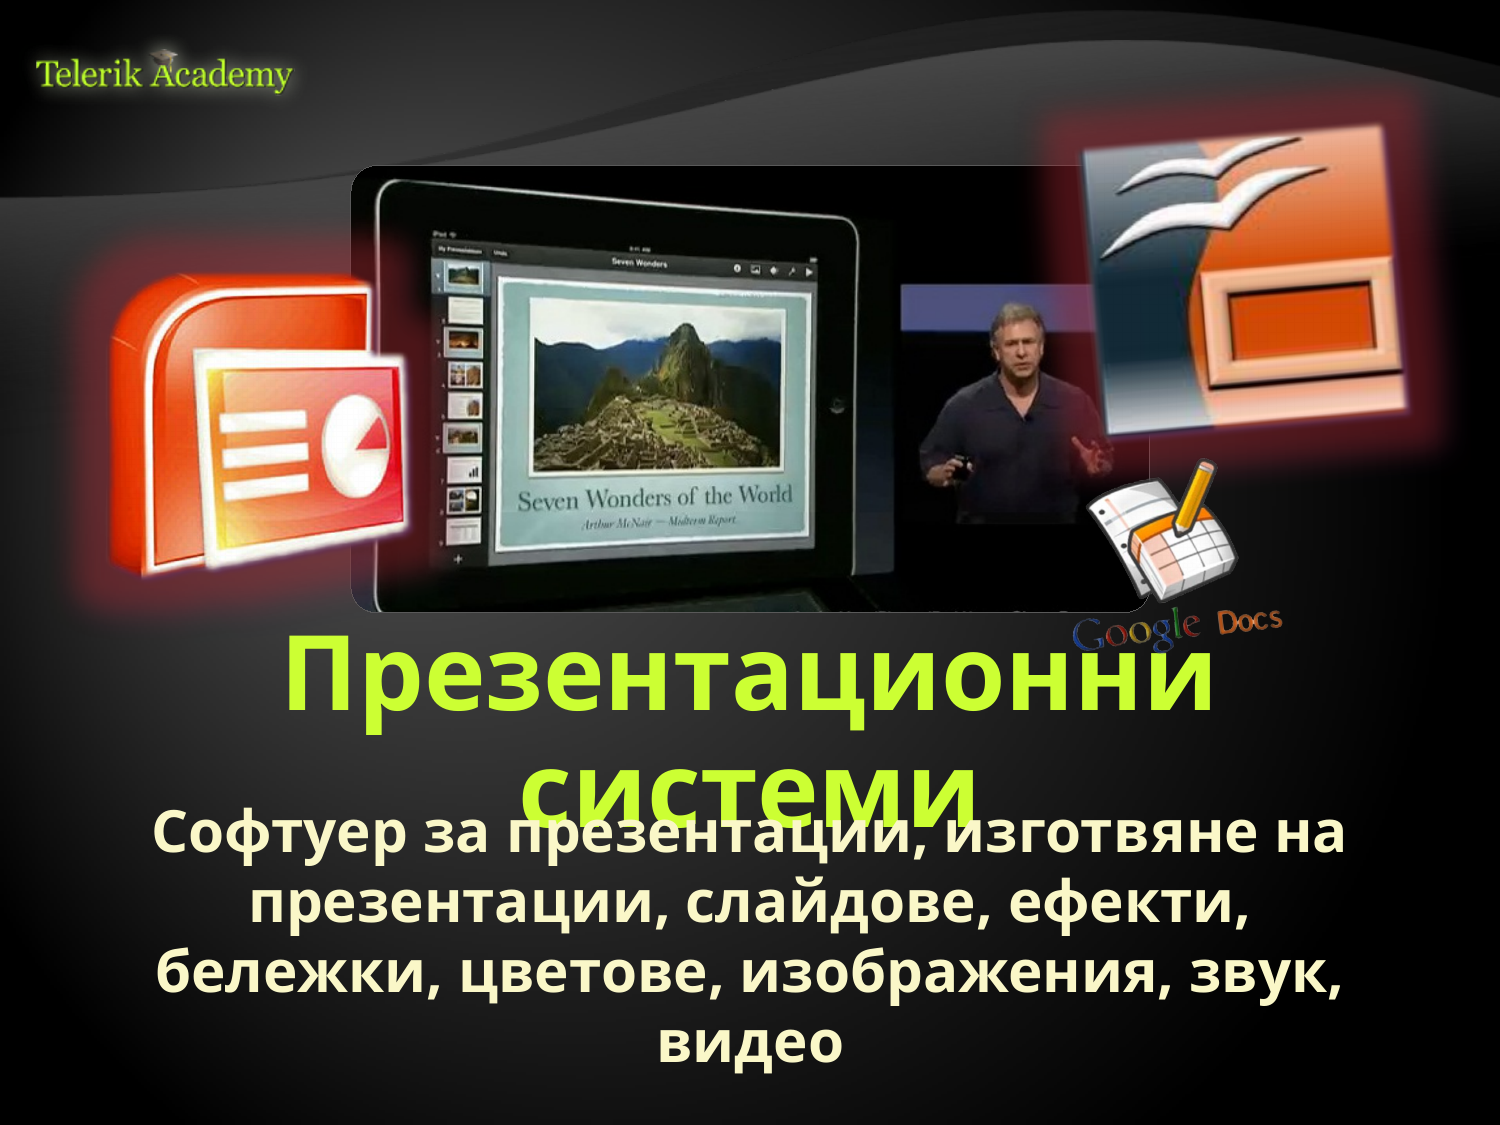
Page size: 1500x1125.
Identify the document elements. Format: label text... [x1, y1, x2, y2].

subtitle Софтуер за презентации, изготвяне на презентации, слайдове, ефекти, бележки, цветове, изображения, звук, видео [99, 818, 1400, 1050]
picture [0, 0, 1500, 1125]
title Презентационни системи [99, 675, 1400, 788]
